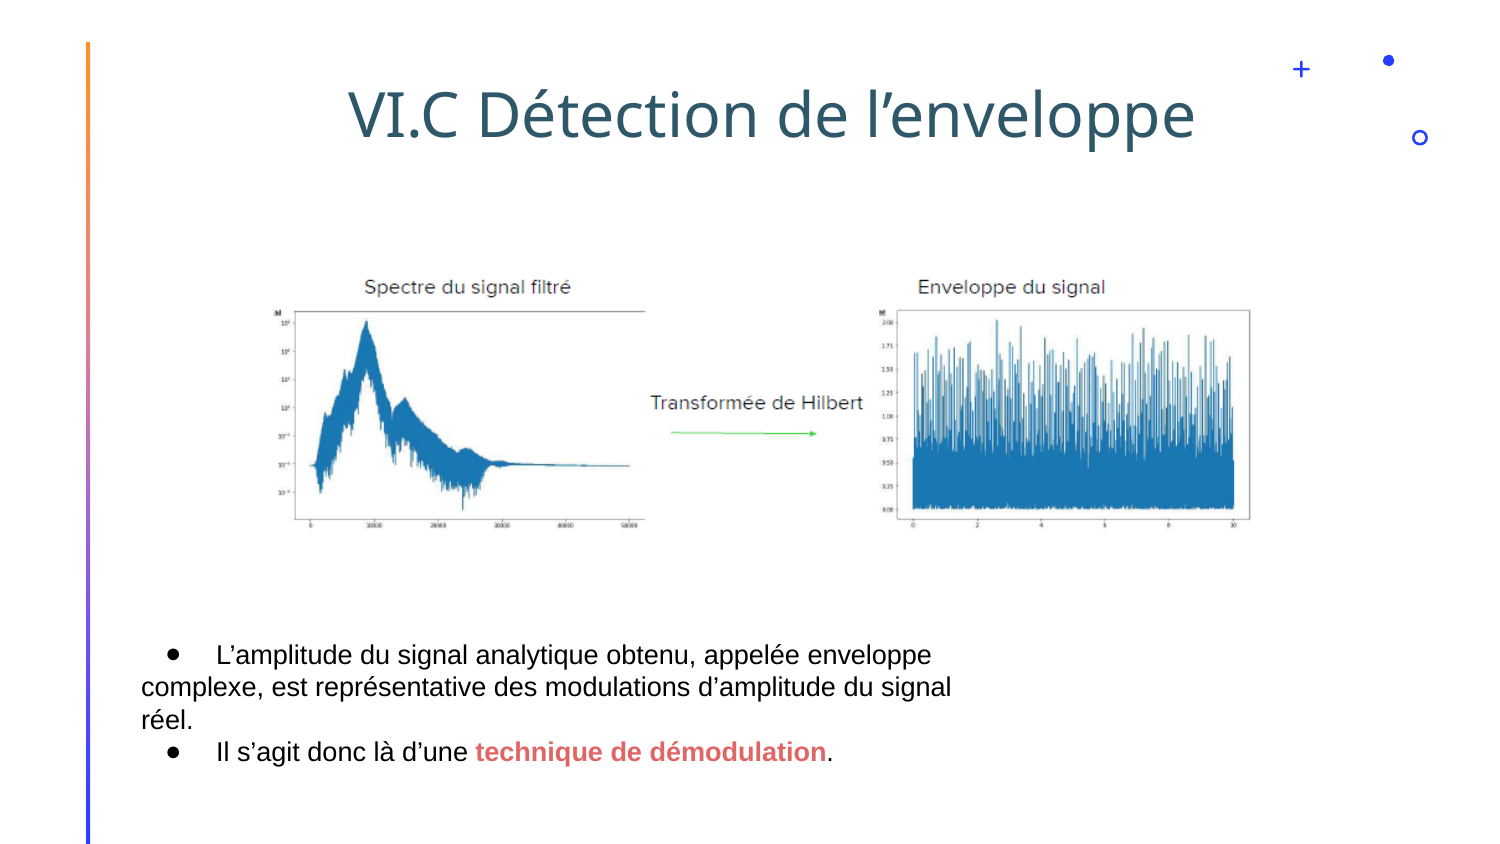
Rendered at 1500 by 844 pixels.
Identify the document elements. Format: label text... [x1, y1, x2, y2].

picture [85, 41, 91, 844]
title VI.C Détection de l’enveloppe [125, 44, 1420, 190]
text_box L’amplitude du signal analytique obtenu, appelée enveloppe complexe, est représentative des modulations d’amplitude du signal réel. Il s’agit donc là d’une technique de démodulation. [125, 622, 1304, 783]
picture [213, 214, 1270, 616]
